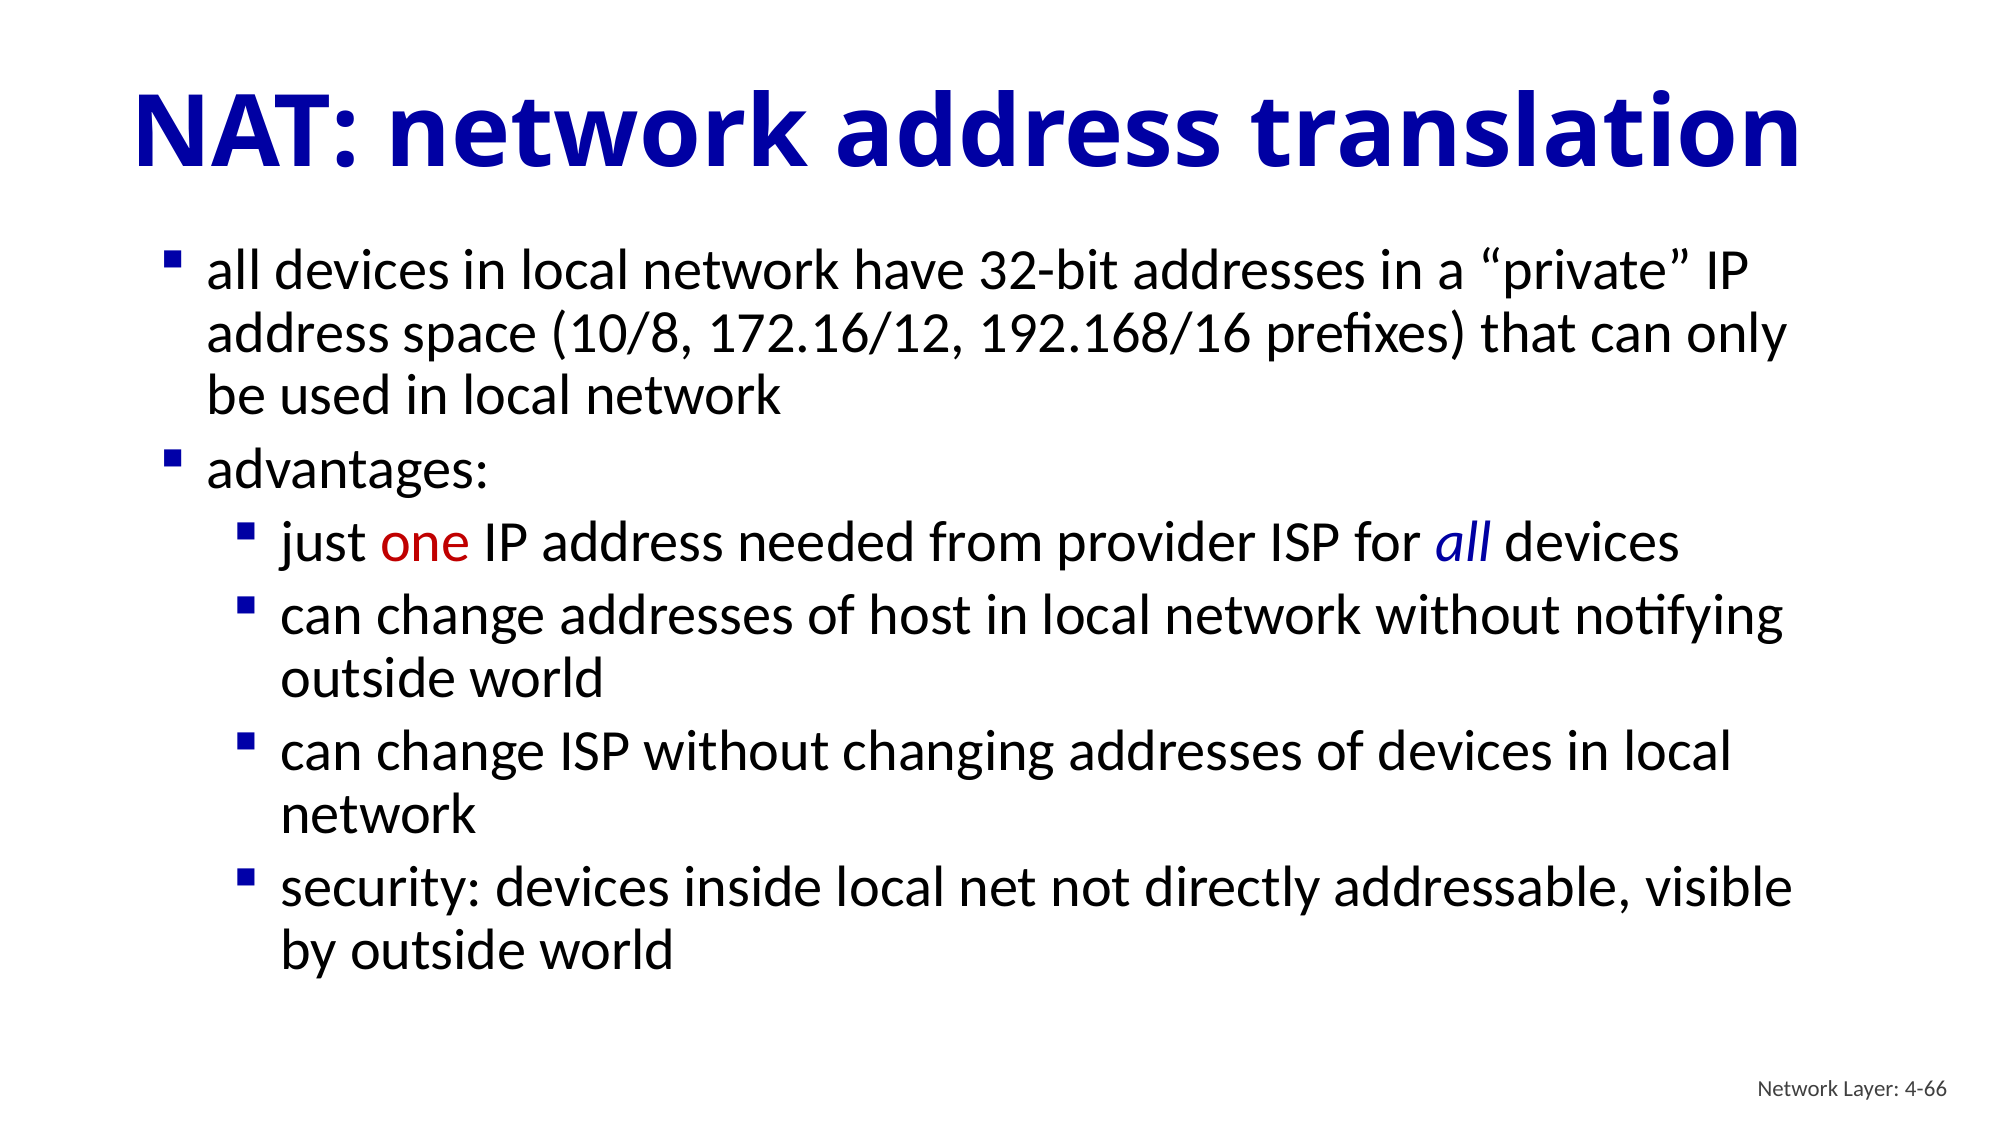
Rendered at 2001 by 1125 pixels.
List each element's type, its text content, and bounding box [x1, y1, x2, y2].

title NAT: network address translation [115, 46, 1841, 222]
slide_number Network Layer: 4-66 [1512, 1056, 1963, 1117]
text_box all devices in local network have 32-bit addresses in a “private” IP address space (10/8, 172.16/12, 192.168/16 prefixes) that can only be used in local network advantages: just one IP address needed from provider ISP for all devices can change addresses of host in local network without notifying outside world can change ISP without changing addresses of devices in local network security: devices inside local net not directly addressable, visible by outside world [77, 231, 1818, 1099]
